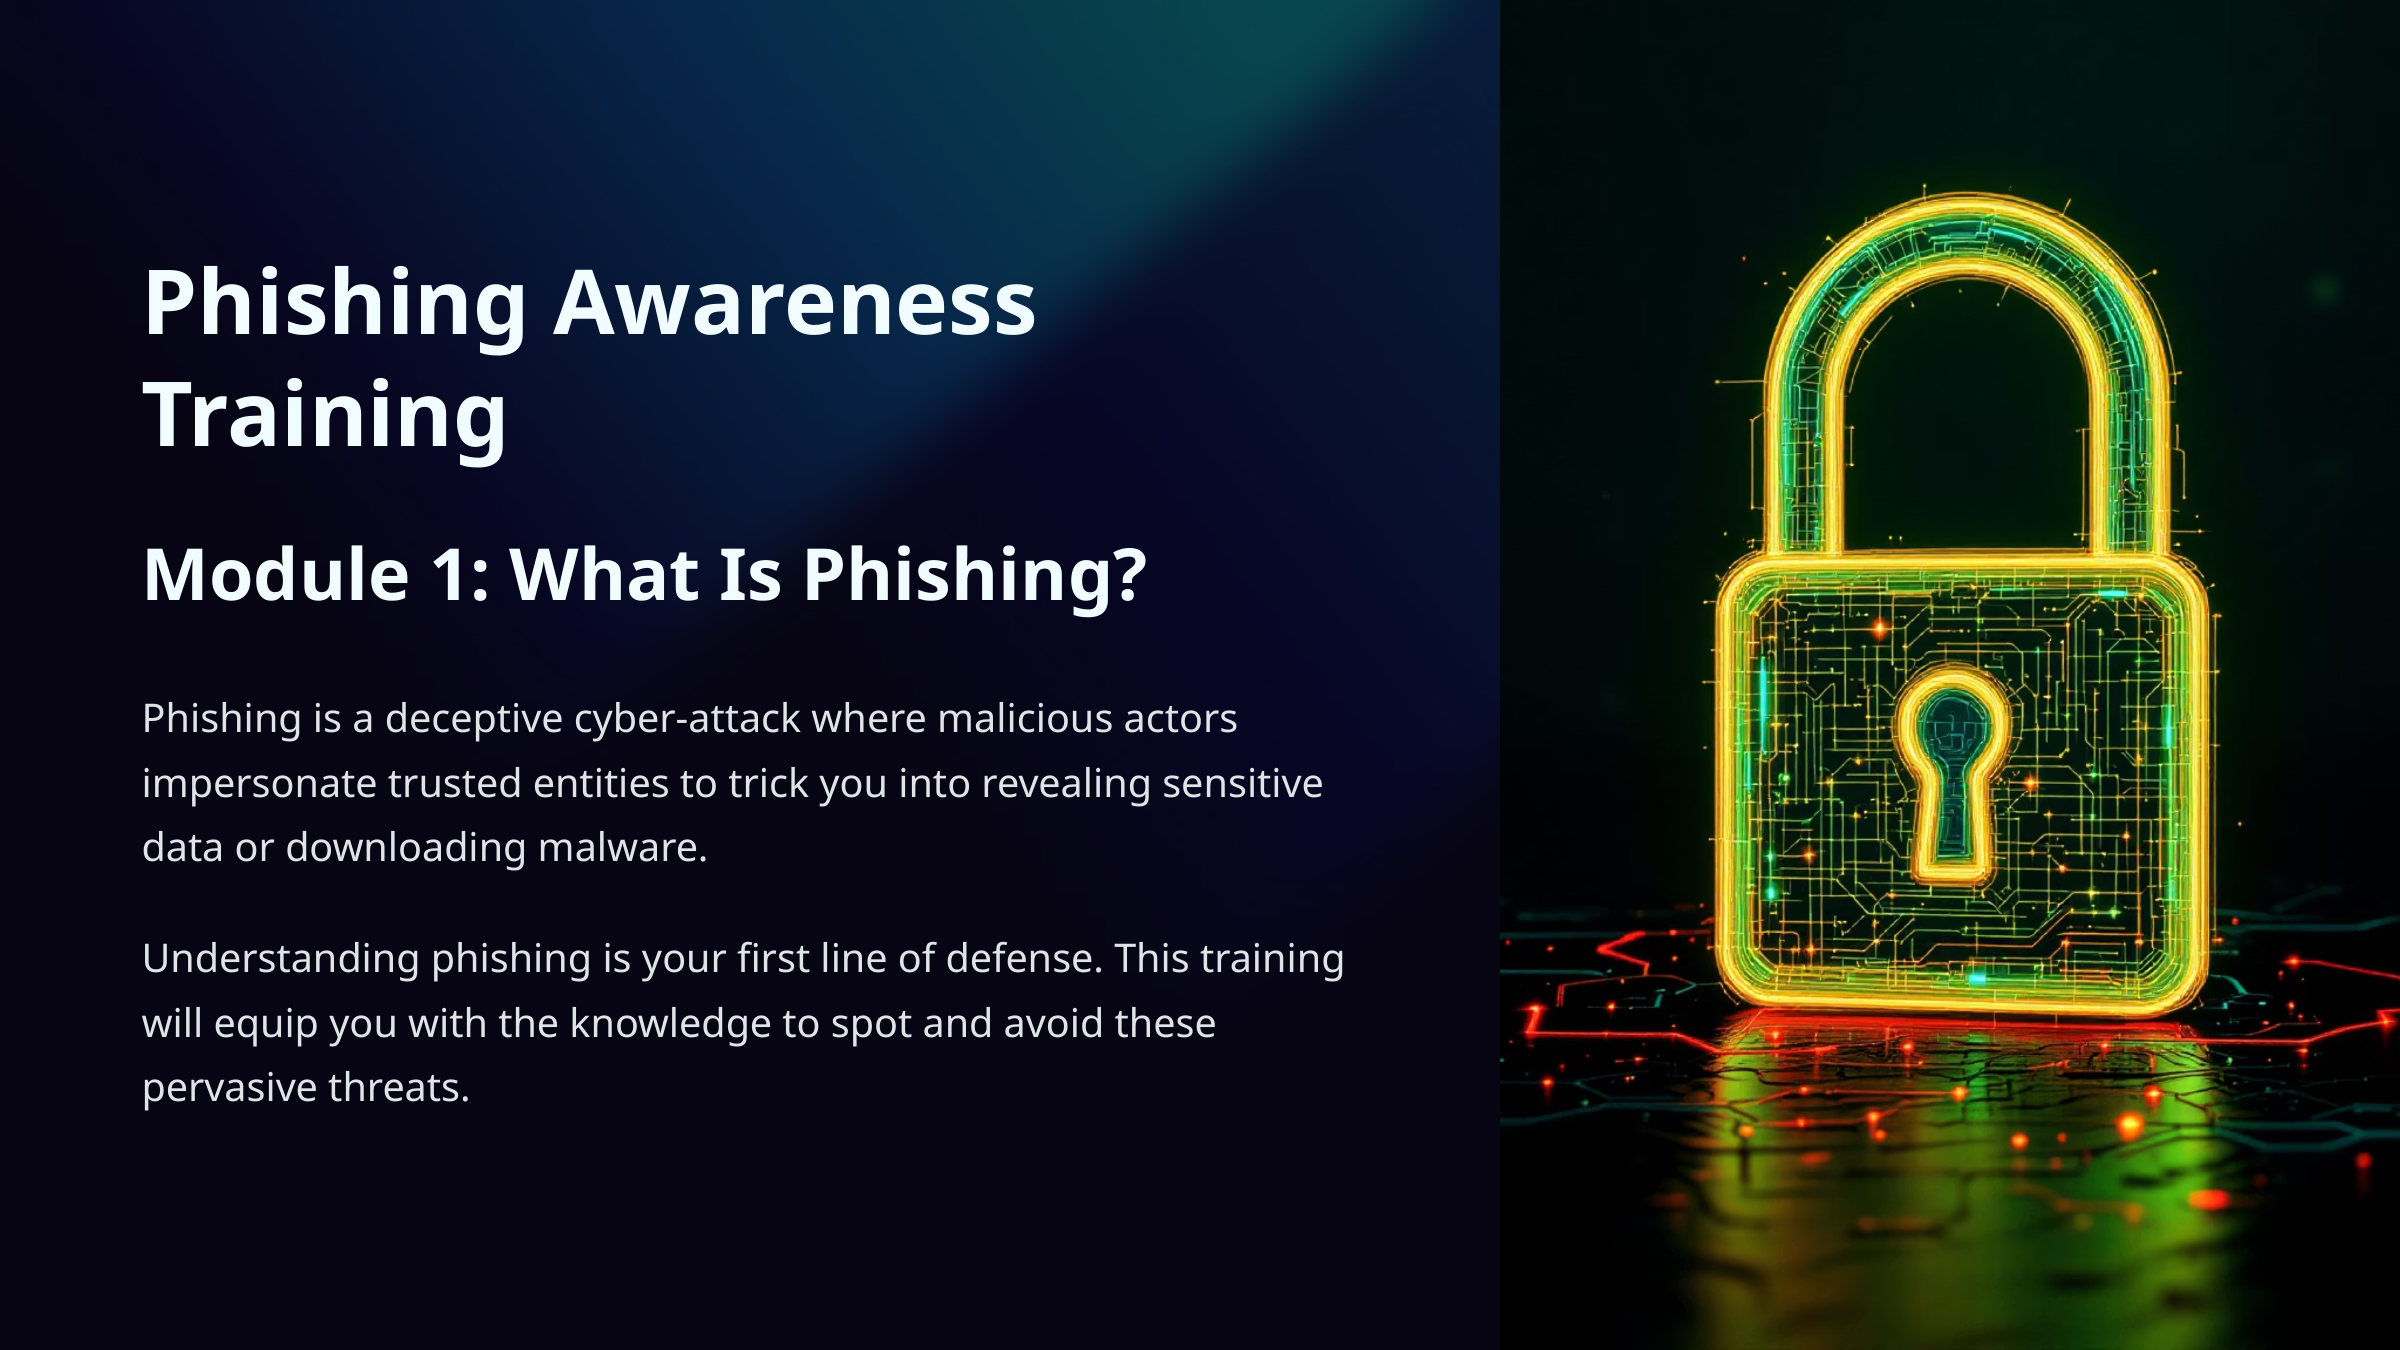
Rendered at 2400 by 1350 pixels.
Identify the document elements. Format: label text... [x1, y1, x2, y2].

text_box Module 1: What Is Phishing? [141, 525, 1069, 616]
text_box Phishing is a deceptive cyber-attack where malicious actors impersonate trusted entities to trick you into revealing sensitive data or downloading malware. [141, 676, 1359, 871]
picture [1499, 0, 2400, 1350]
text_box Phishing Awareness Training [141, 239, 1359, 465]
text_box Understanding phishing is your first line of defense. This training will equip you with the knowledge to spot and avoid these pervasive threats. [141, 915, 1359, 1111]
